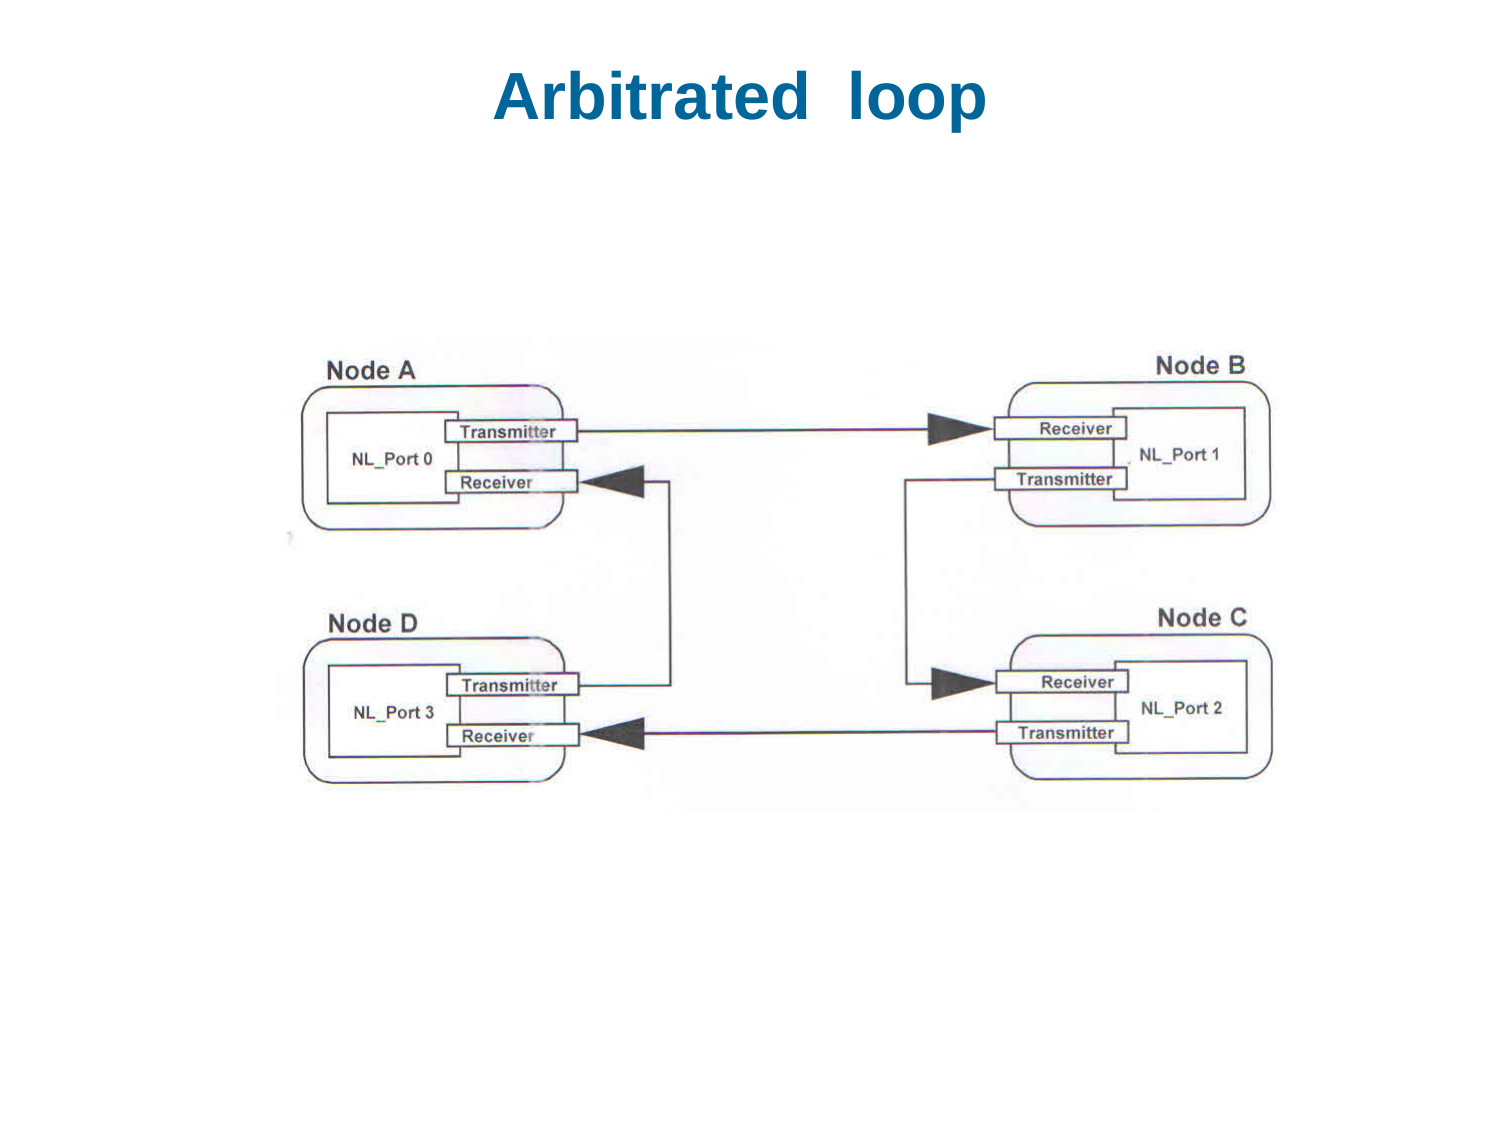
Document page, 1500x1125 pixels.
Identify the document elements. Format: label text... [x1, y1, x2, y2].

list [276, 336, 1338, 812]
title Arbitrated loop [74, 45, 1426, 141]
